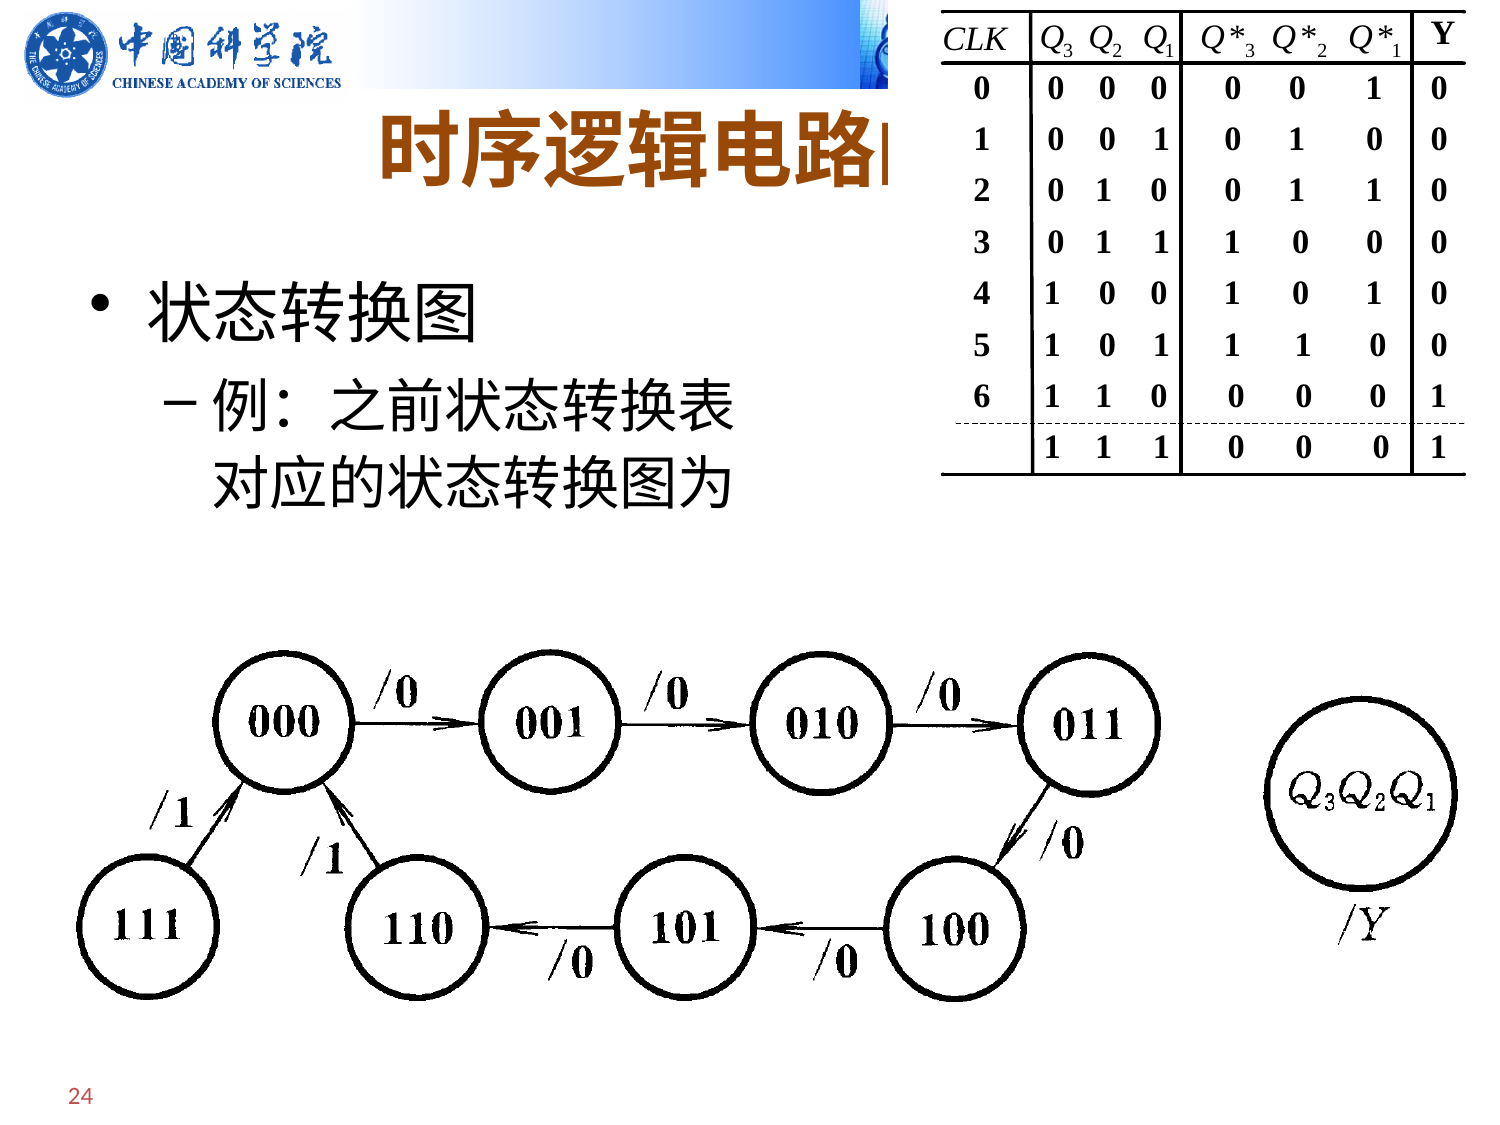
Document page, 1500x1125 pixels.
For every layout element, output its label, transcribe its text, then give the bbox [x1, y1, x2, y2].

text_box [887, 0, 1500, 555]
picture [63, 597, 1471, 1041]
list 状态转换图 例：之前状态转换表对应的状态转换图为 [75, 255, 768, 596]
title 时序逻辑电路的分析 [76, 90, 882, 220]
picture [23, 10, 349, 102]
picture [860, 0, 887, 89]
